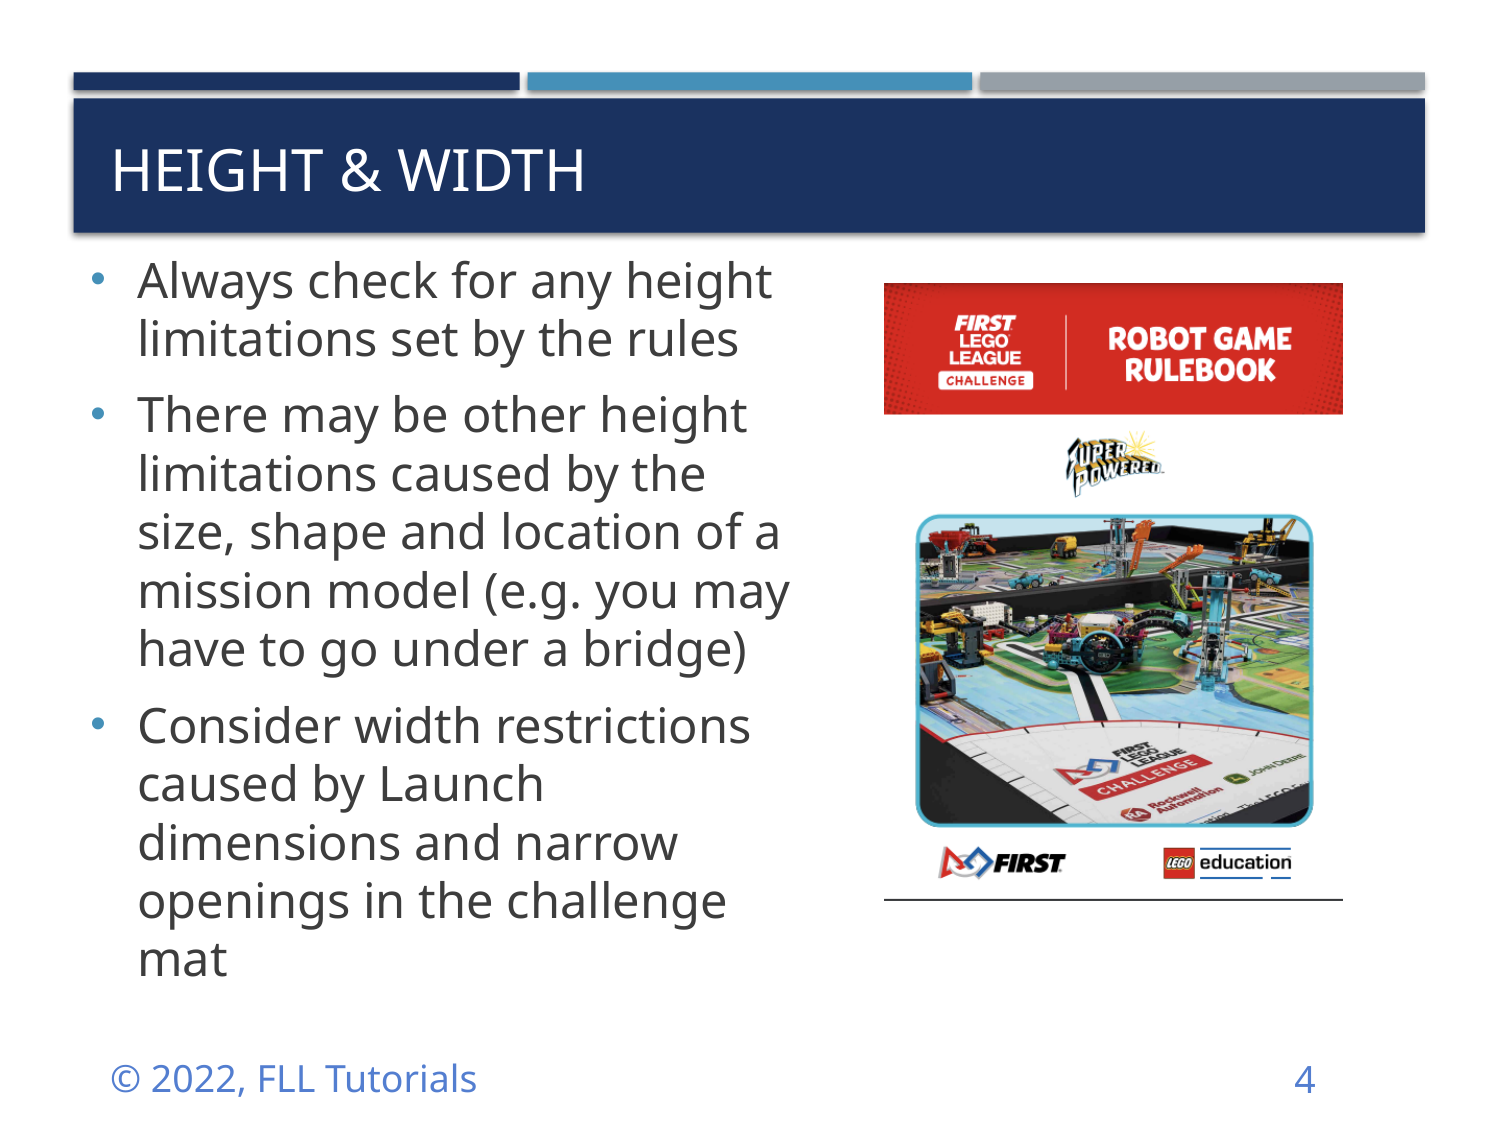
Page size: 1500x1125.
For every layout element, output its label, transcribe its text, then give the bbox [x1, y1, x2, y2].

footer © 2022, FLL Tutorials [95, 1047, 895, 1108]
picture [883, 283, 1344, 901]
title Height & Width [95, 112, 1406, 211]
list Always check for any height limitations set by the rules There may be other height limitations caused by the size, shape and location of a mission model (e.g. you may have to go under a bridge) Consider width restrictions caused by Launch dimensions and narrow openings in the challenge mat [75, 241, 819, 1046]
slide_number 4 [1279, 1048, 1406, 1109]
